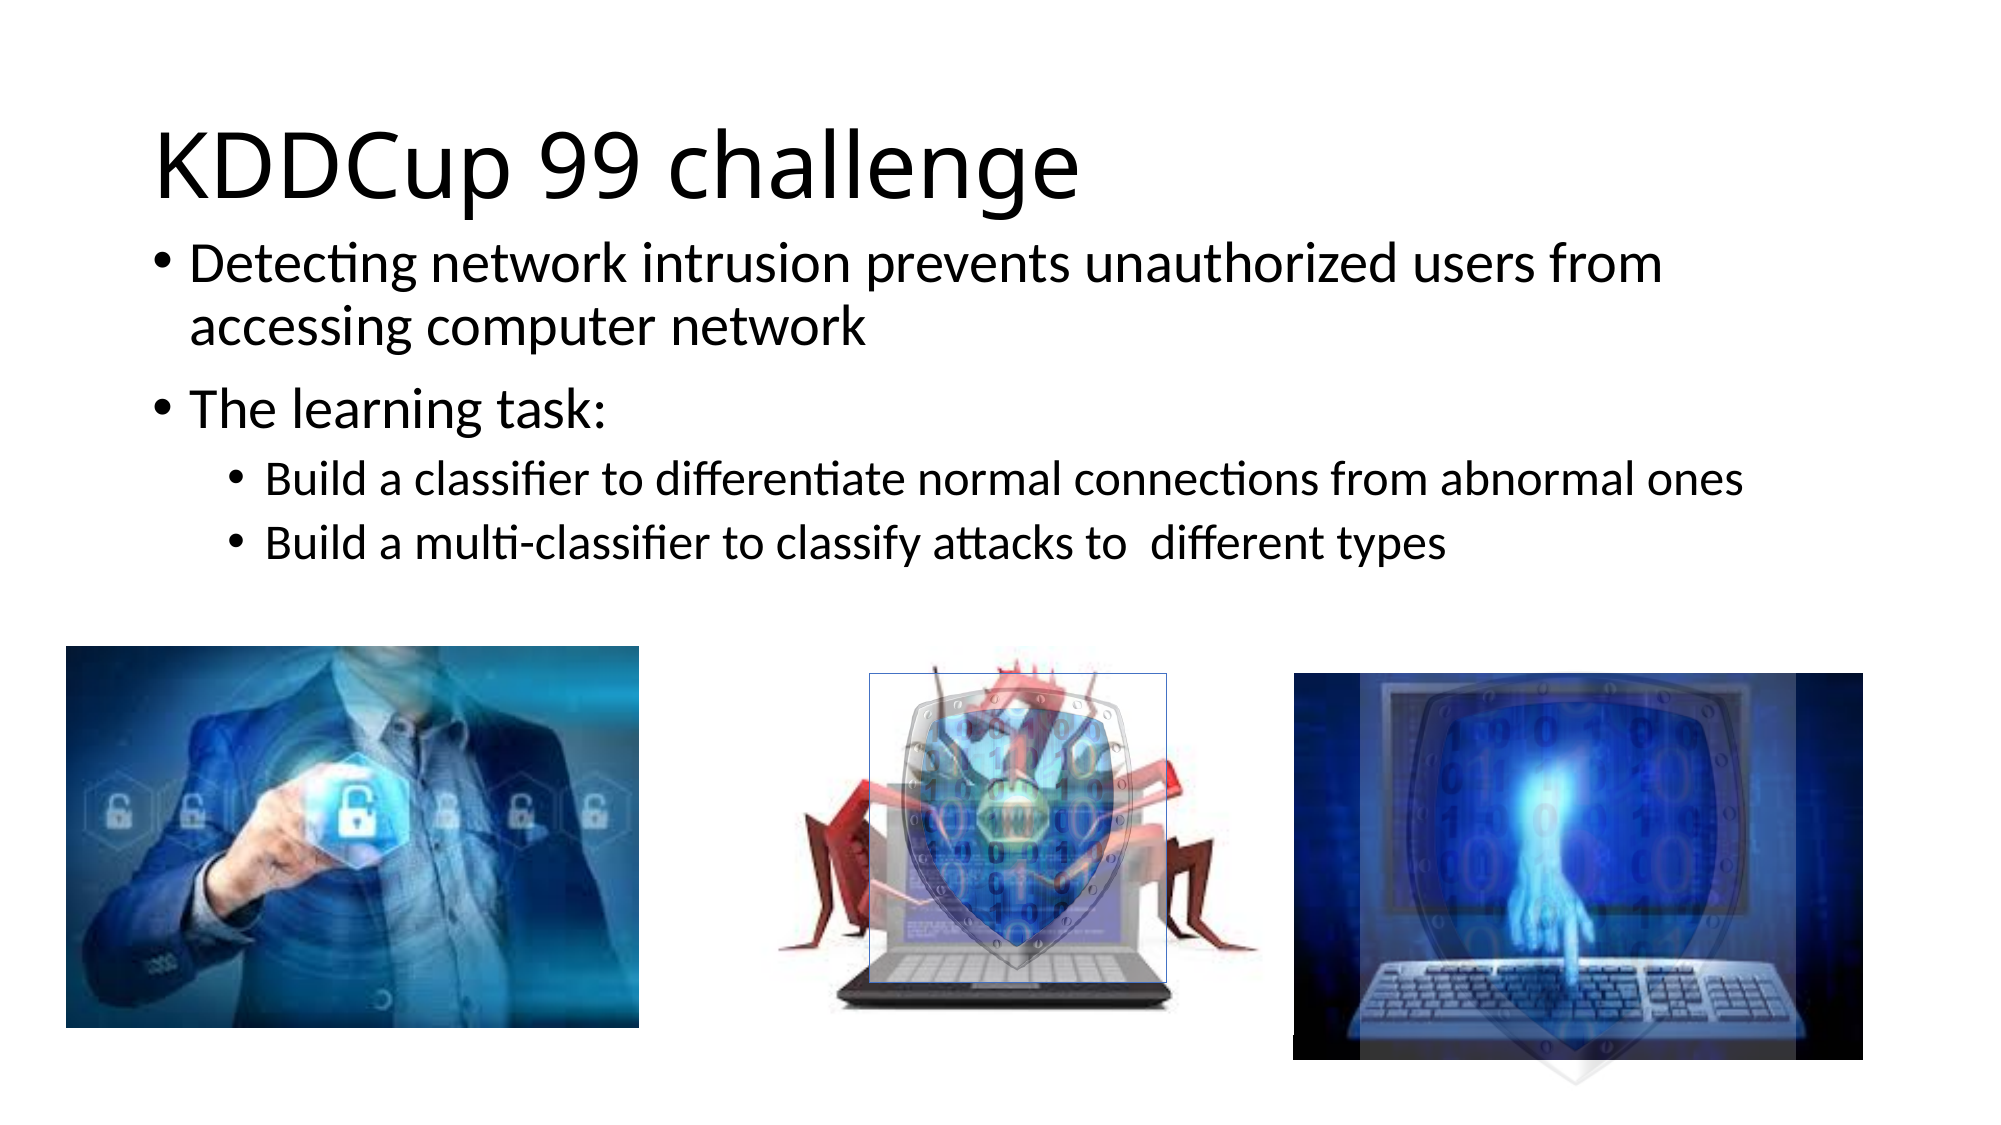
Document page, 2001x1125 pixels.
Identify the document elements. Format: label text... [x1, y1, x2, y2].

list Detecting network intrusion prevents unauthorized users from accessing computer network The learning task: Build a classifier to differentiate normal connections from abnormal ones Build a multi-classifier to classify attacks to different types [137, 224, 1863, 939]
picture [66, 646, 639, 1028]
picture [729, 646, 1863, 1103]
title KDDCup 99 challenge [137, 59, 1863, 224]
picture [517, 995, 524, 1001]
